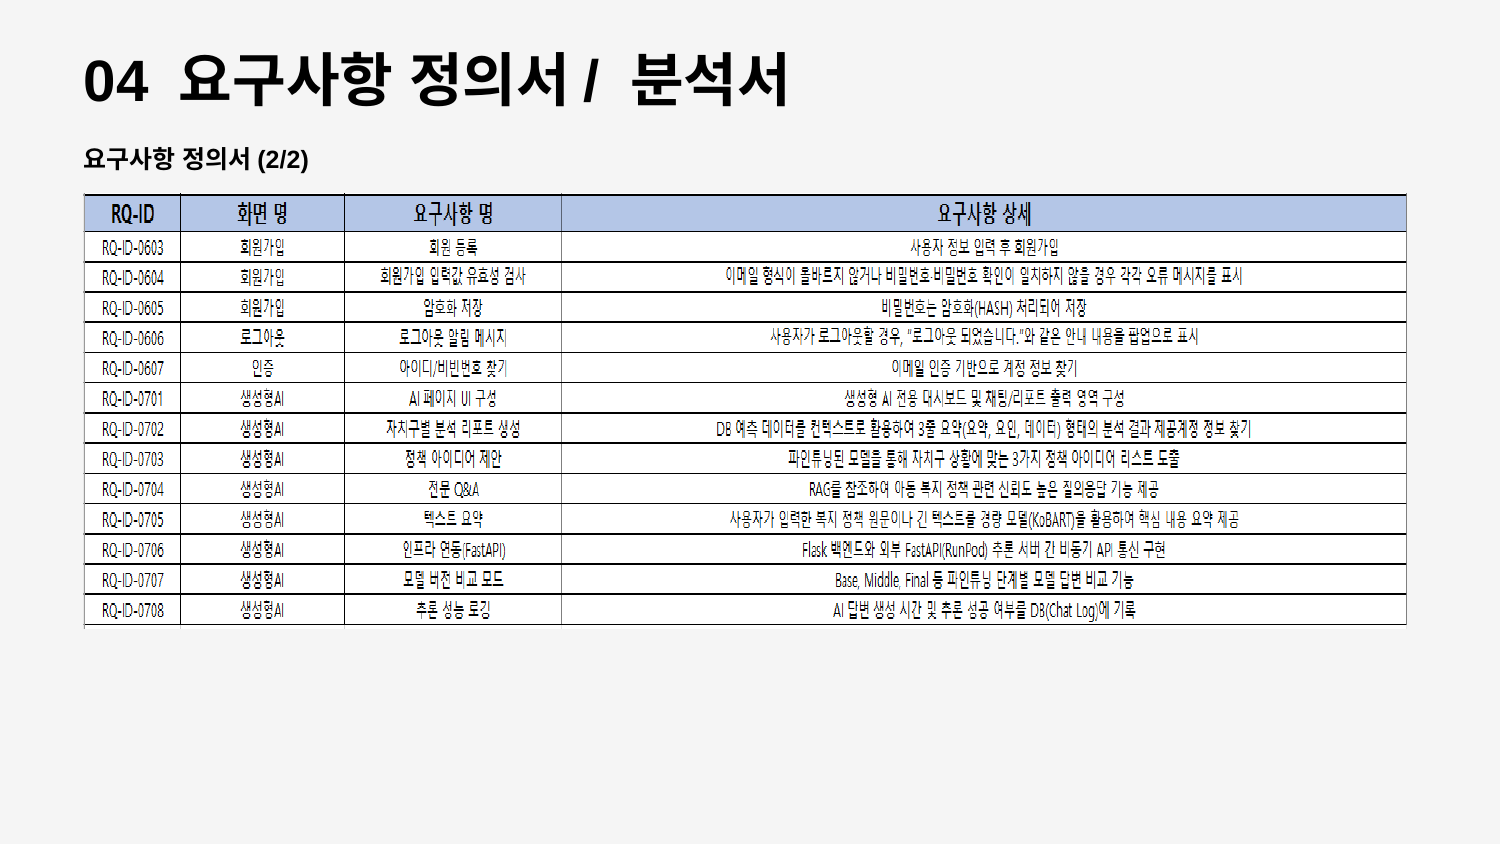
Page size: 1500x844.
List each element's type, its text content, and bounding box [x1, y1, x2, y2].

text_box 요구사항 정의서(2/2) [83, 116, 449, 182]
text_box 04 요구사항 정의서/ 분석서 [83, 56, 449, 116]
picture [83, 193, 1407, 629]
